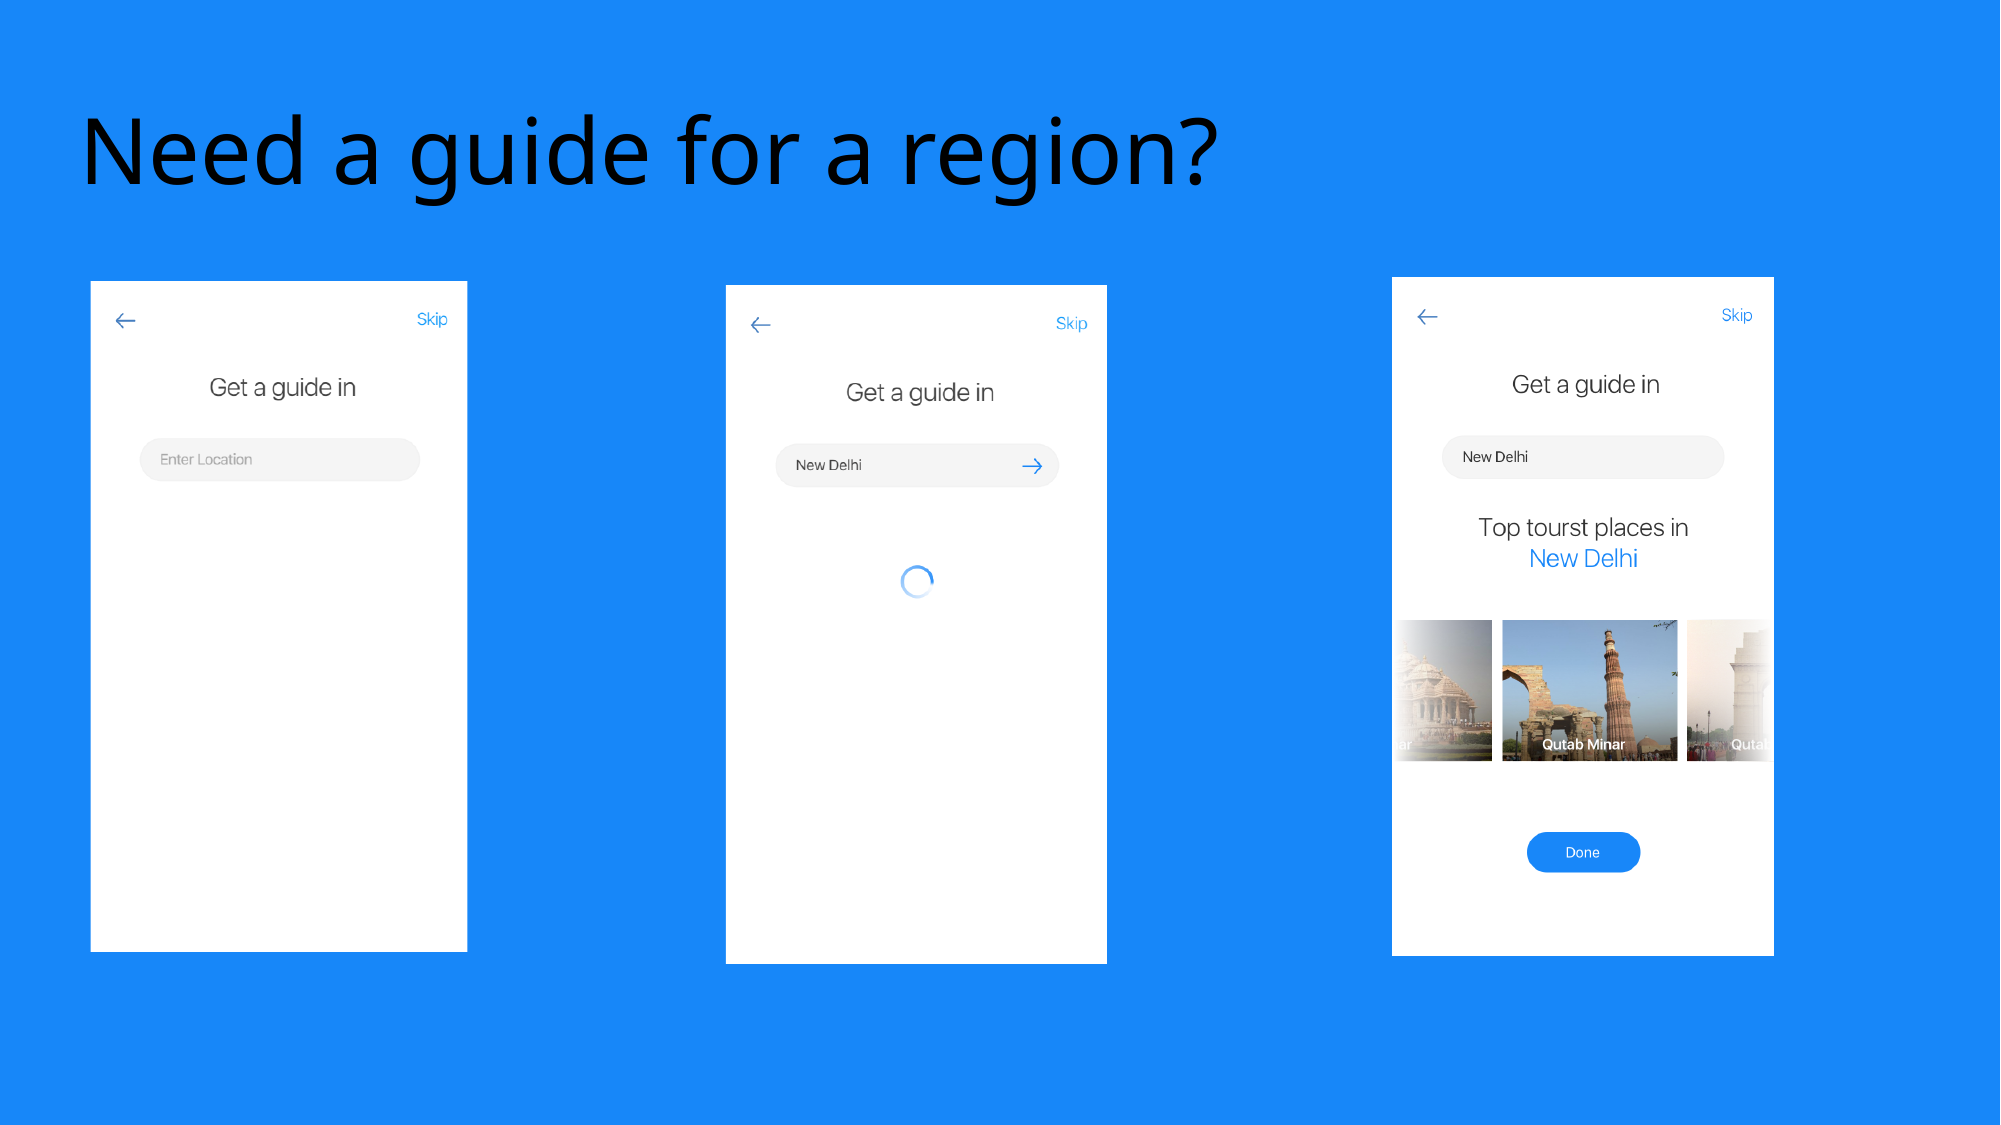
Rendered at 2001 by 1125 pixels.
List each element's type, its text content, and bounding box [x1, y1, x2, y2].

picture [90, 281, 468, 952]
picture [1392, 277, 1774, 956]
picture [725, 285, 1107, 964]
title Need a guide for a region? [64, 59, 1875, 250]
